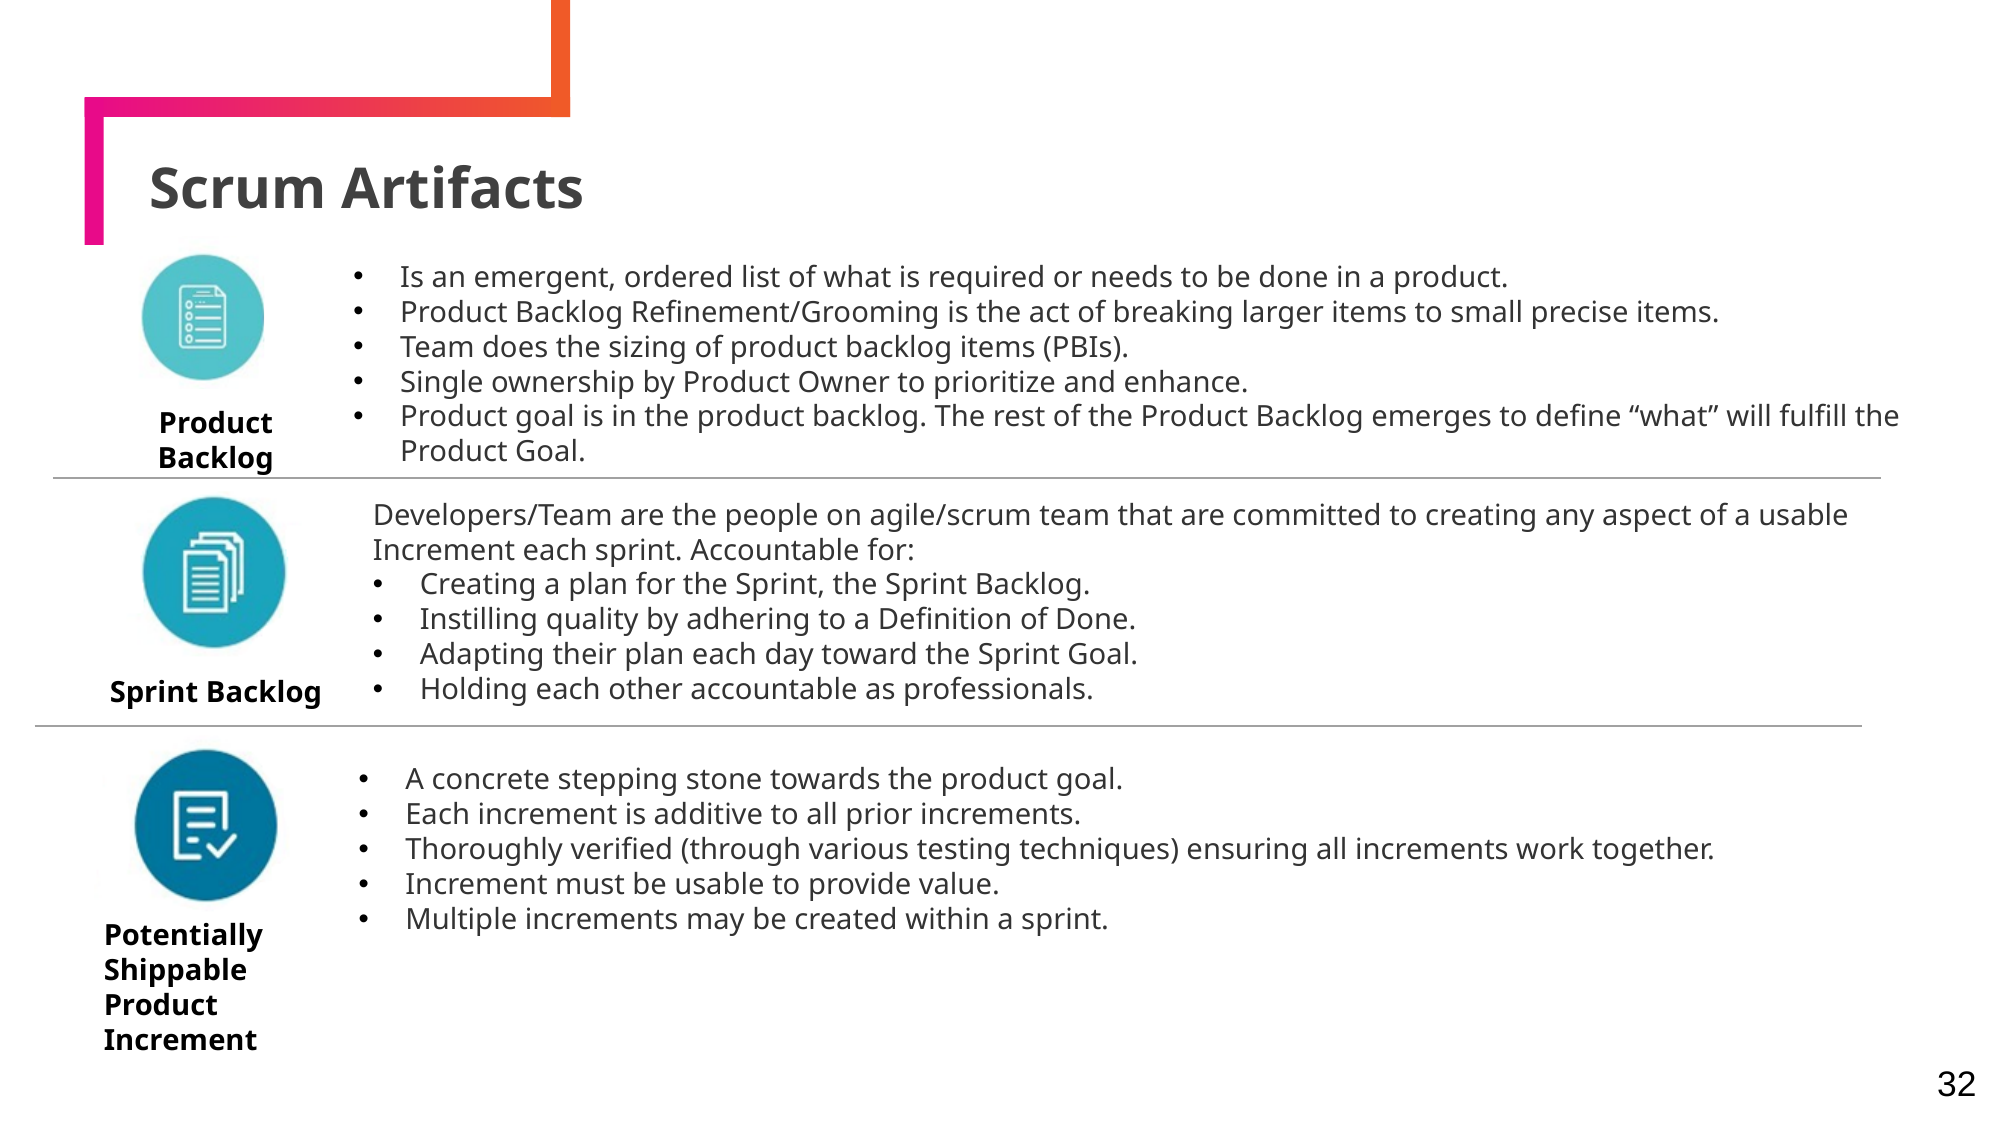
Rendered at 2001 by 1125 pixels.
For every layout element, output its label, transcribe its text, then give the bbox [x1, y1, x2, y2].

slide_number ‹#› [1871, 1038, 1992, 1125]
title Scrum Artifacts [134, 156, 1940, 225]
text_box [88, 486, 1964, 717]
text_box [88, 734, 1950, 1031]
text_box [88, 236, 1917, 479]
